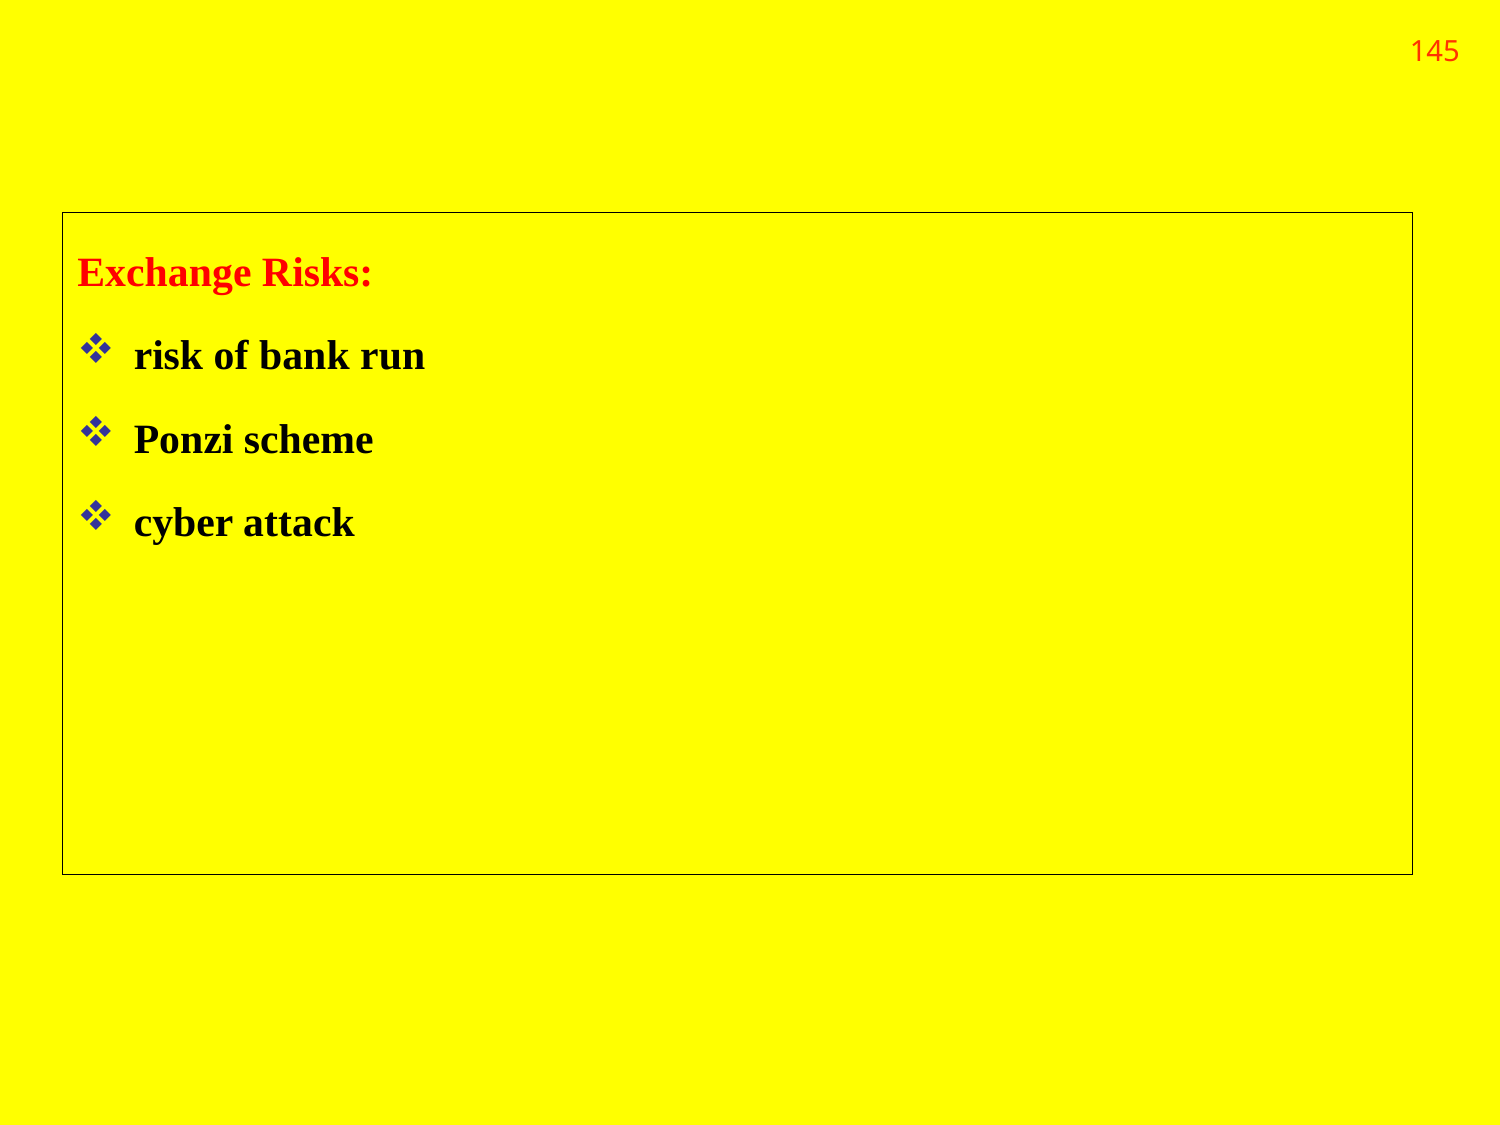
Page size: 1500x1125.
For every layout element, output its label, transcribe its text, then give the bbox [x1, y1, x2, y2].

list Exchange Risks: risk of bank run Ponzi scheme cyber attack [62, 212, 1413, 875]
slide_number 145 [1124, 24, 1476, 104]
